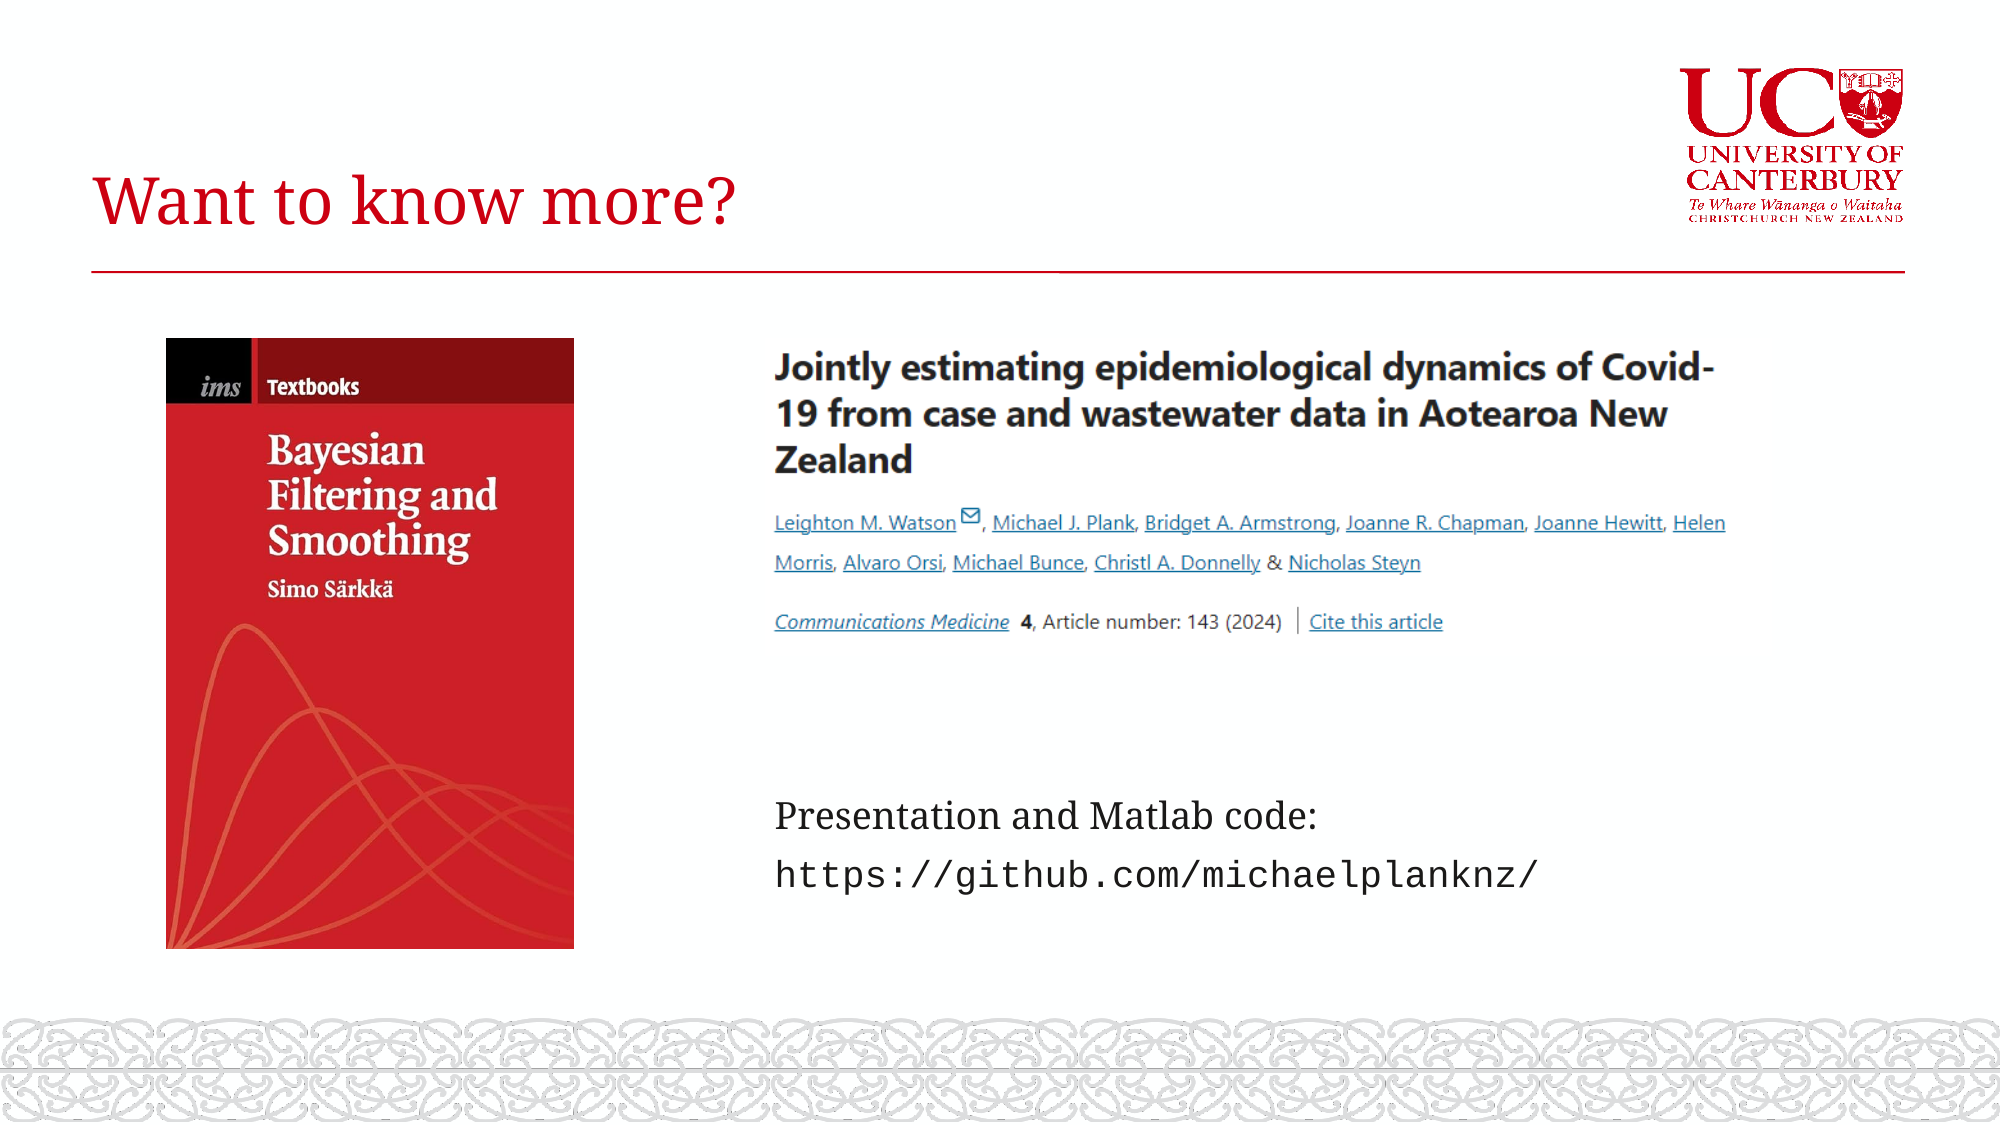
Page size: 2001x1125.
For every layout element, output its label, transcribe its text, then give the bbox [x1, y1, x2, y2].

text_box Presentation and Matlab code: https://github.com/michaelplanknz/ [767, 784, 1548, 903]
picture [166, 338, 574, 949]
title Want to know more? [92, 53, 1631, 238]
picture [764, 338, 1772, 656]
picture [1636, 27, 1947, 262]
